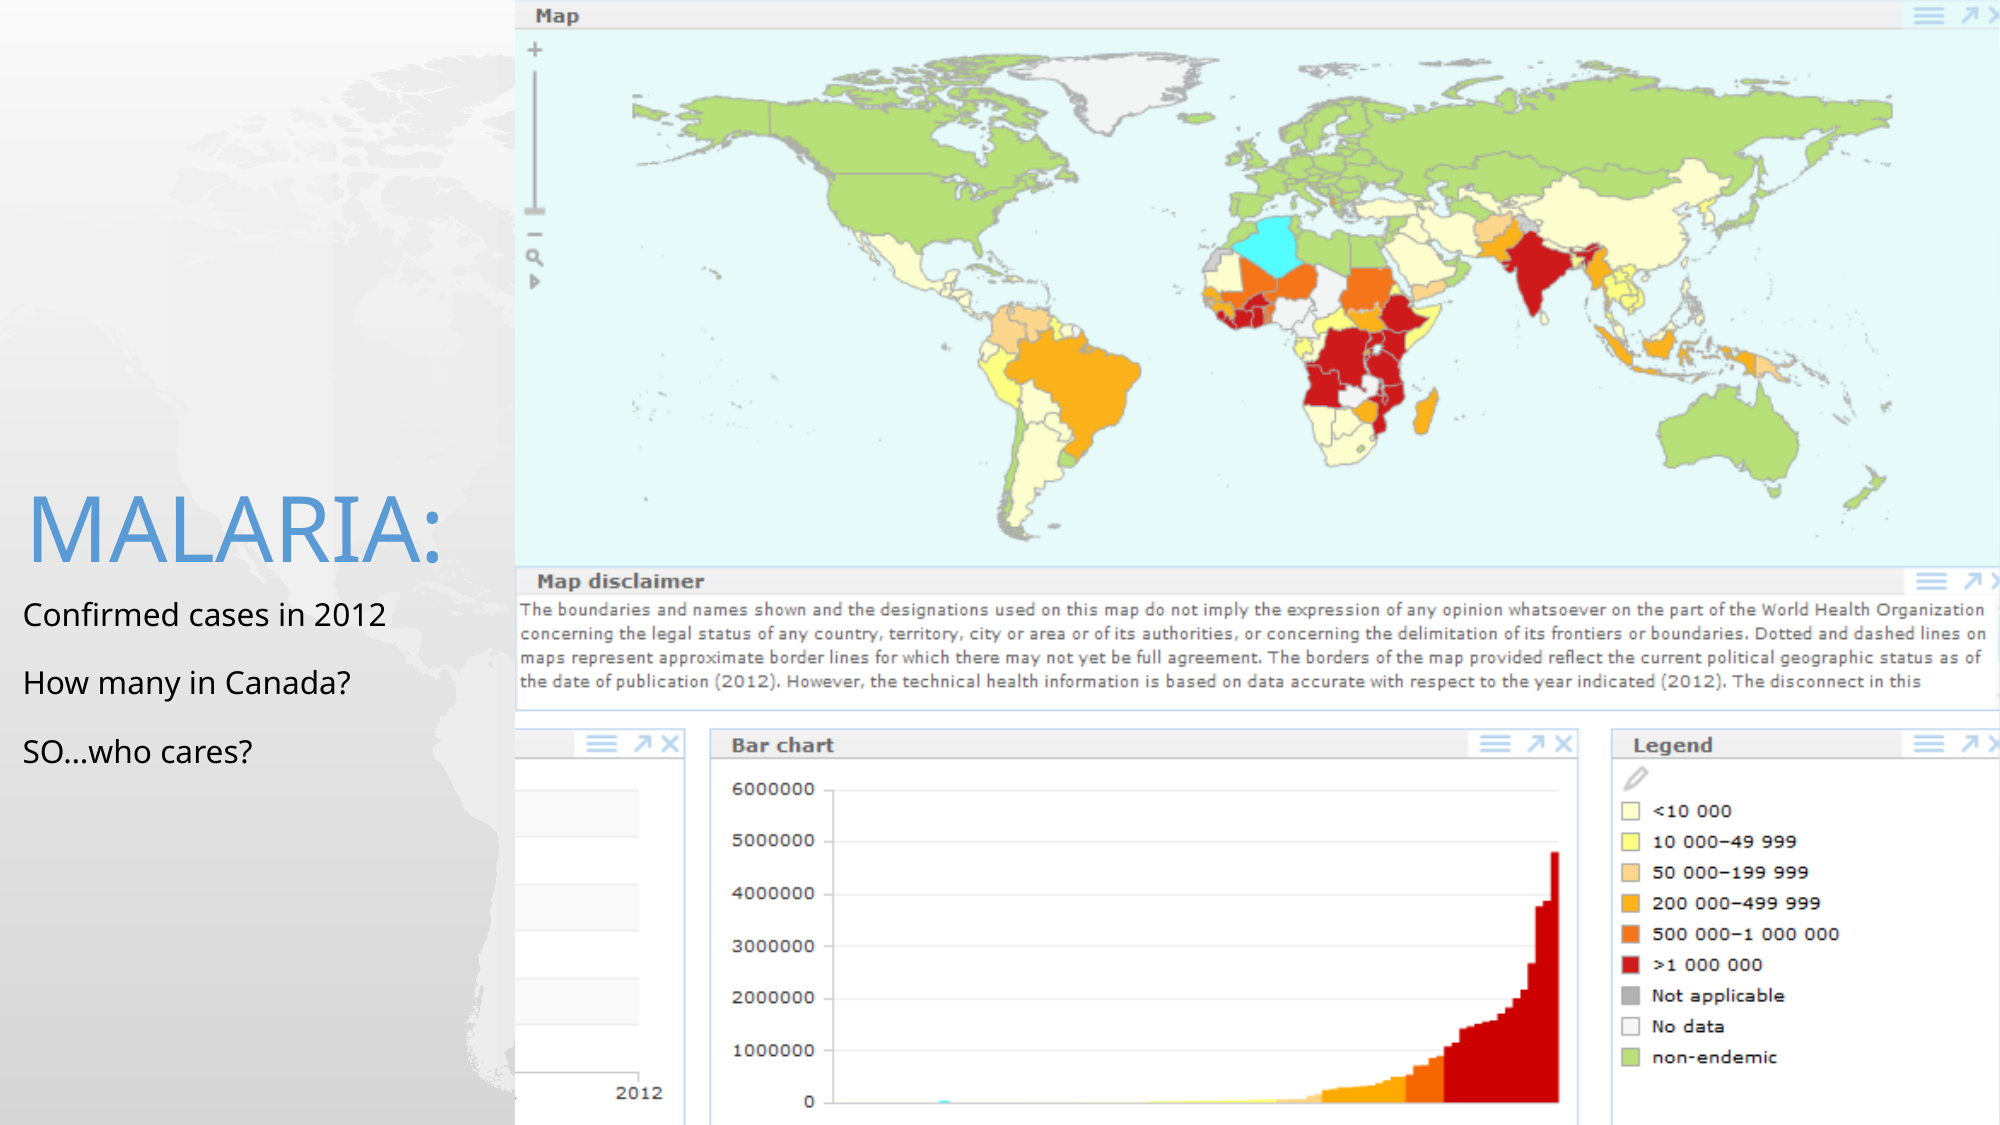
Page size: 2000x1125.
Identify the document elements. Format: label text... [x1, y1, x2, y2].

picture [515, 0, 2000, 1125]
subtitle Confirmed cases in 2012 How many in Canada? SO…who cares? [7, 591, 515, 779]
title MALARIA: [10, 90, 515, 590]
